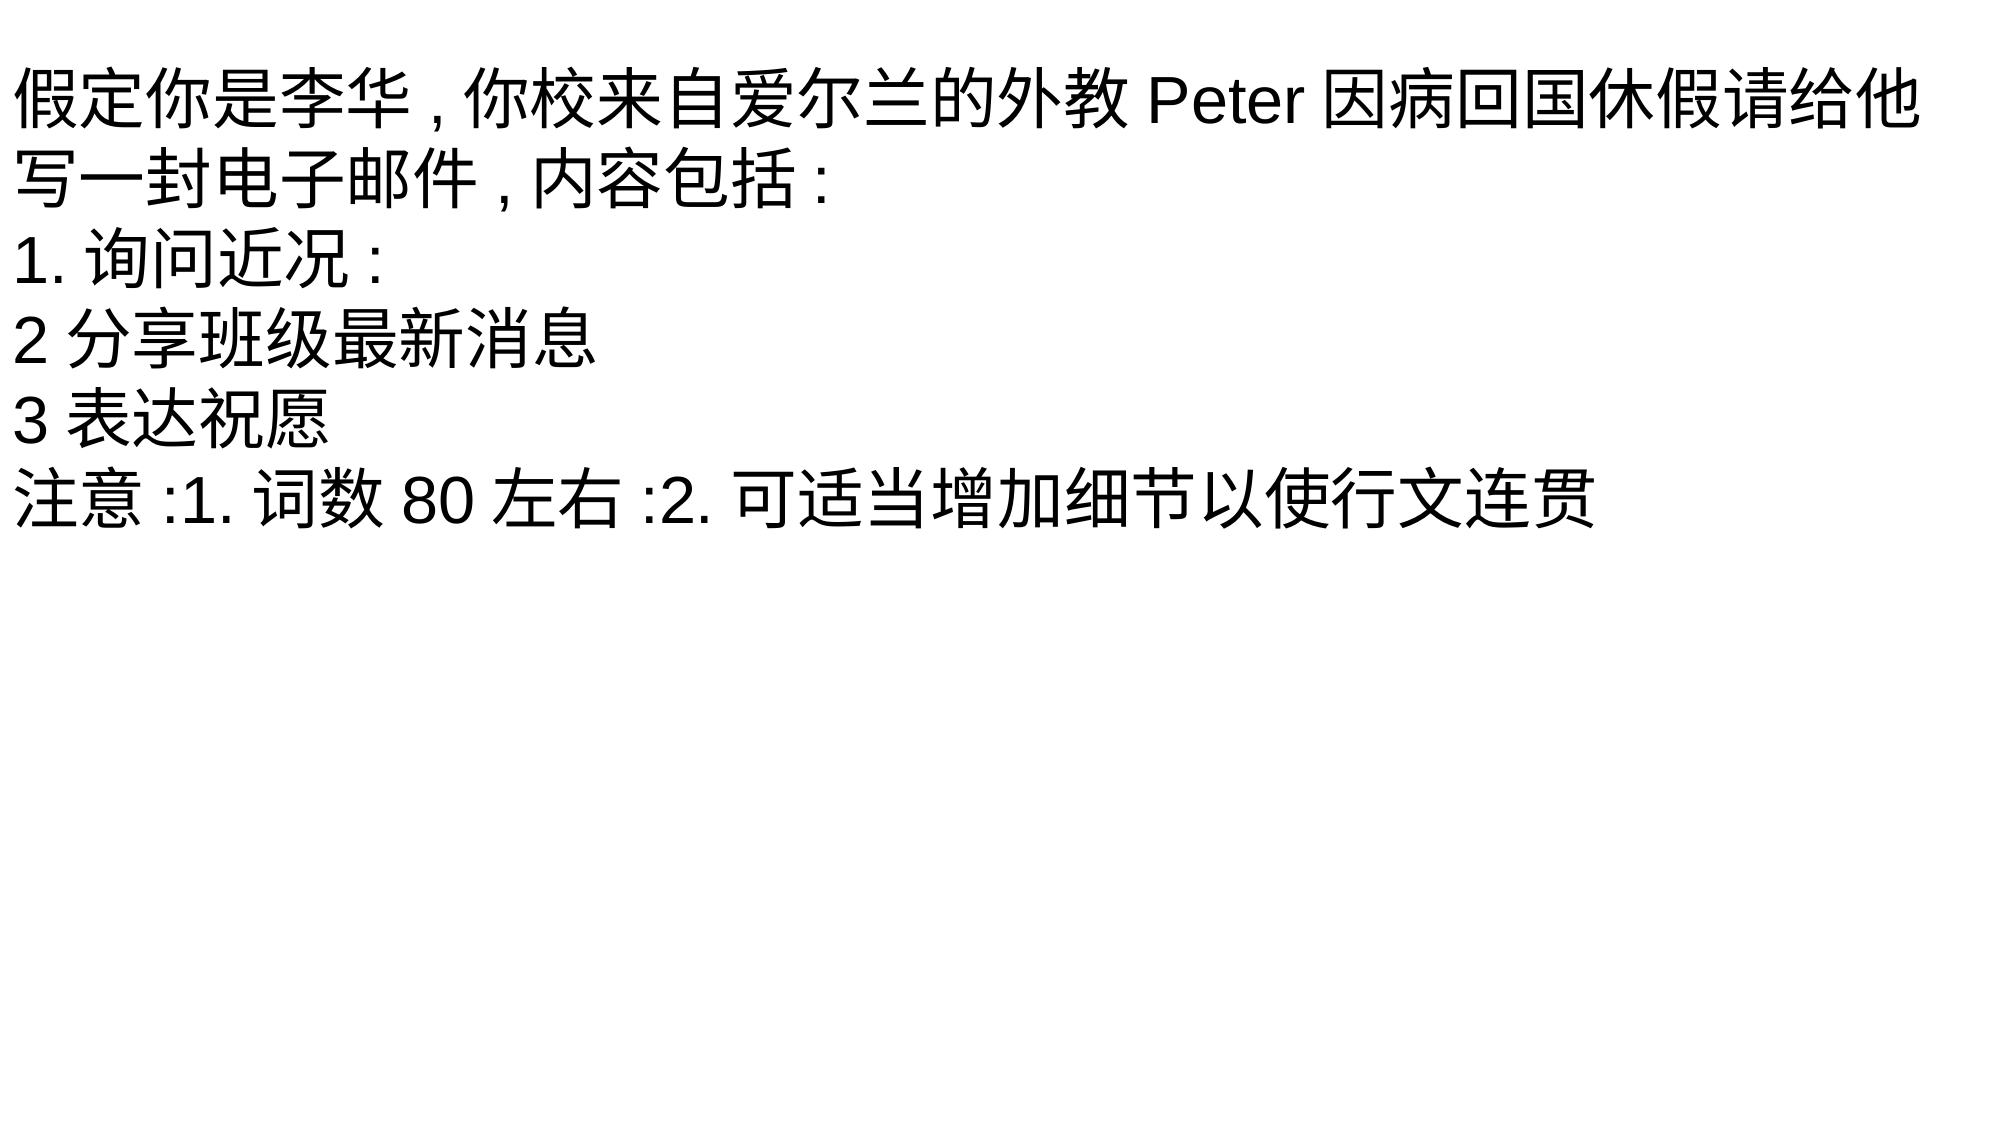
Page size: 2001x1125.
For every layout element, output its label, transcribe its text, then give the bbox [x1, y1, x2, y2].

text_box 假定你是李华,你校来自爱尔兰的外教Peter因病回国休假请给他写一封电子邮件,内容包括: 1.询问近况: 2分享班级最新消息 3表达祝愿 注意:1.词数80左右:2.可适当增加细节以使行文连贯 [0, 49, 2000, 624]
